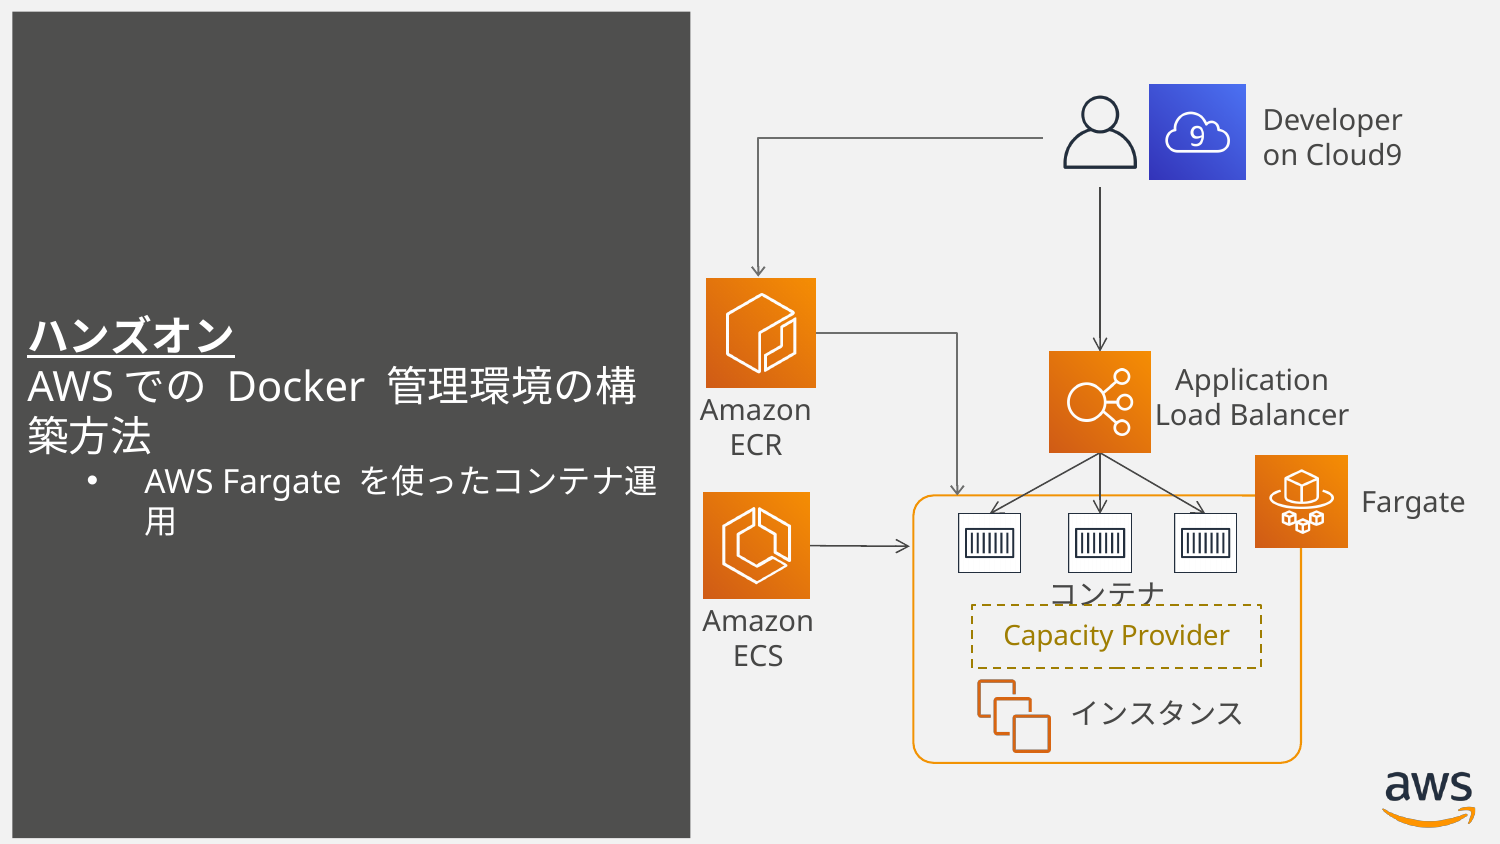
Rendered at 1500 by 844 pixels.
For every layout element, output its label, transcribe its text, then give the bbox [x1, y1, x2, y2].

picture [1255, 455, 1348, 548]
text_box ハンズオン AWSでの Docker 管理環境の構築方法 AWS Fargate を使ったコンテナ運用 [10, 10, 693, 840]
text_box [911, 493, 1304, 765]
picture [1381, 771, 1476, 828]
picture [1174, 513, 1237, 573]
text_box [815, 332, 958, 496]
text_box Amazon ECS [693, 594, 827, 680]
text_box Fargate [1352, 476, 1478, 526]
picture [1068, 513, 1132, 573]
text_box インスタンス [1058, 688, 1261, 738]
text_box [989, 452, 1093, 515]
text_box Developer on Cloud9 [1256, 93, 1409, 179]
text_box Application Load Balancer [1154, 354, 1370, 439]
text_box コンテナ [1033, 568, 1181, 605]
picture [958, 513, 1021, 573]
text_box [1099, 452, 1206, 515]
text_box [758, 137, 1044, 277]
text_box Amazon ECR [693, 383, 810, 469]
picture [1061, 93, 1139, 171]
picture [703, 492, 811, 599]
picture [975, 677, 1053, 755]
text_box Capacity Provider [970, 603, 1263, 670]
picture [705, 277, 817, 389]
picture [1149, 84, 1246, 181]
picture [1049, 351, 1151, 453]
